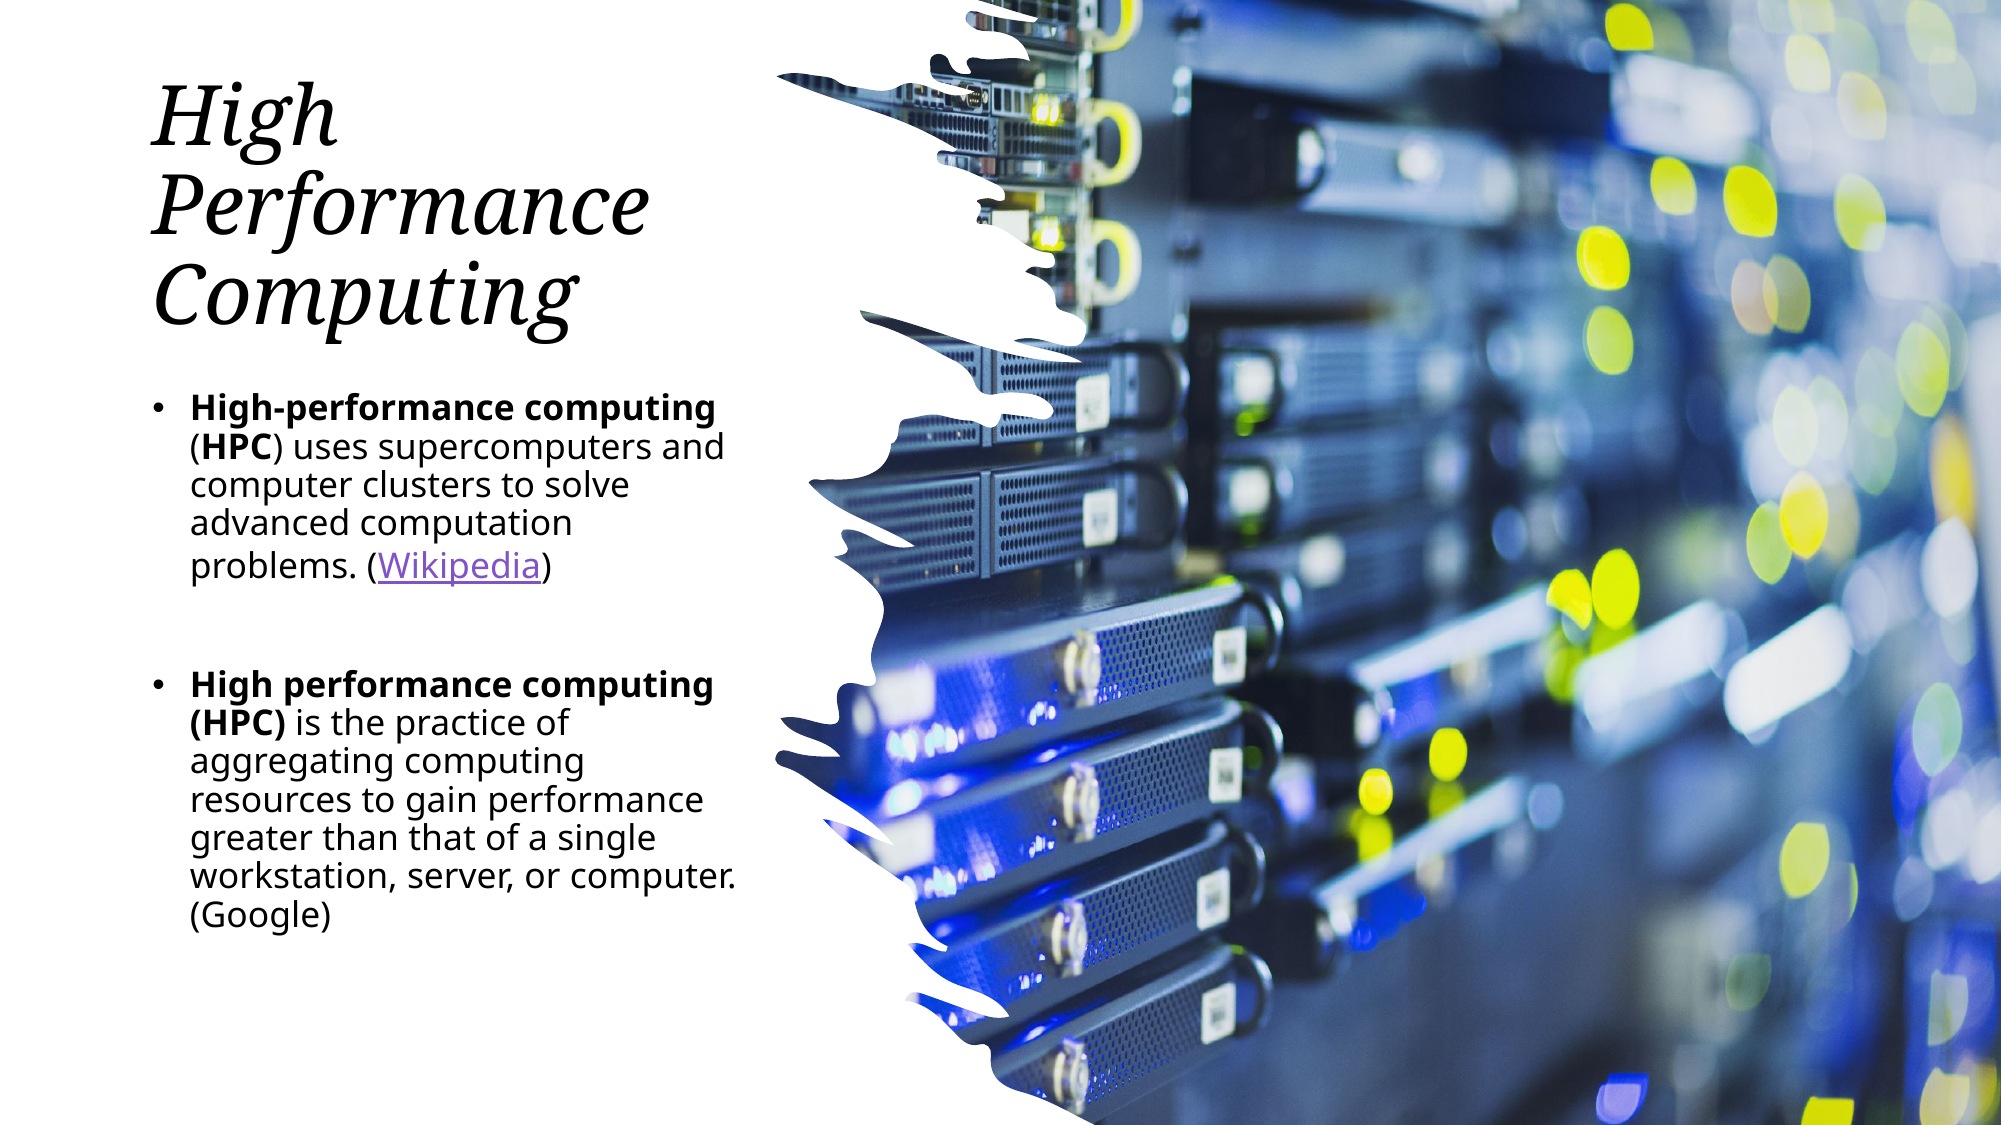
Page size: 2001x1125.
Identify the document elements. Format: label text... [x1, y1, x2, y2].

text_box [0, 0, 775, 1125]
list High-performance computing (HPC) uses supercomputers and computer clusters to solve advanced computation problems. (Wikipedia) High performance computing (HPC) is the practice of aggregating computing resources to gain performance greater than that of a single workstation, server, or computer. (Google) [137, 382, 764, 1014]
picture [775, 0, 2001, 1125]
title High Performance Computing [137, 59, 764, 357]
